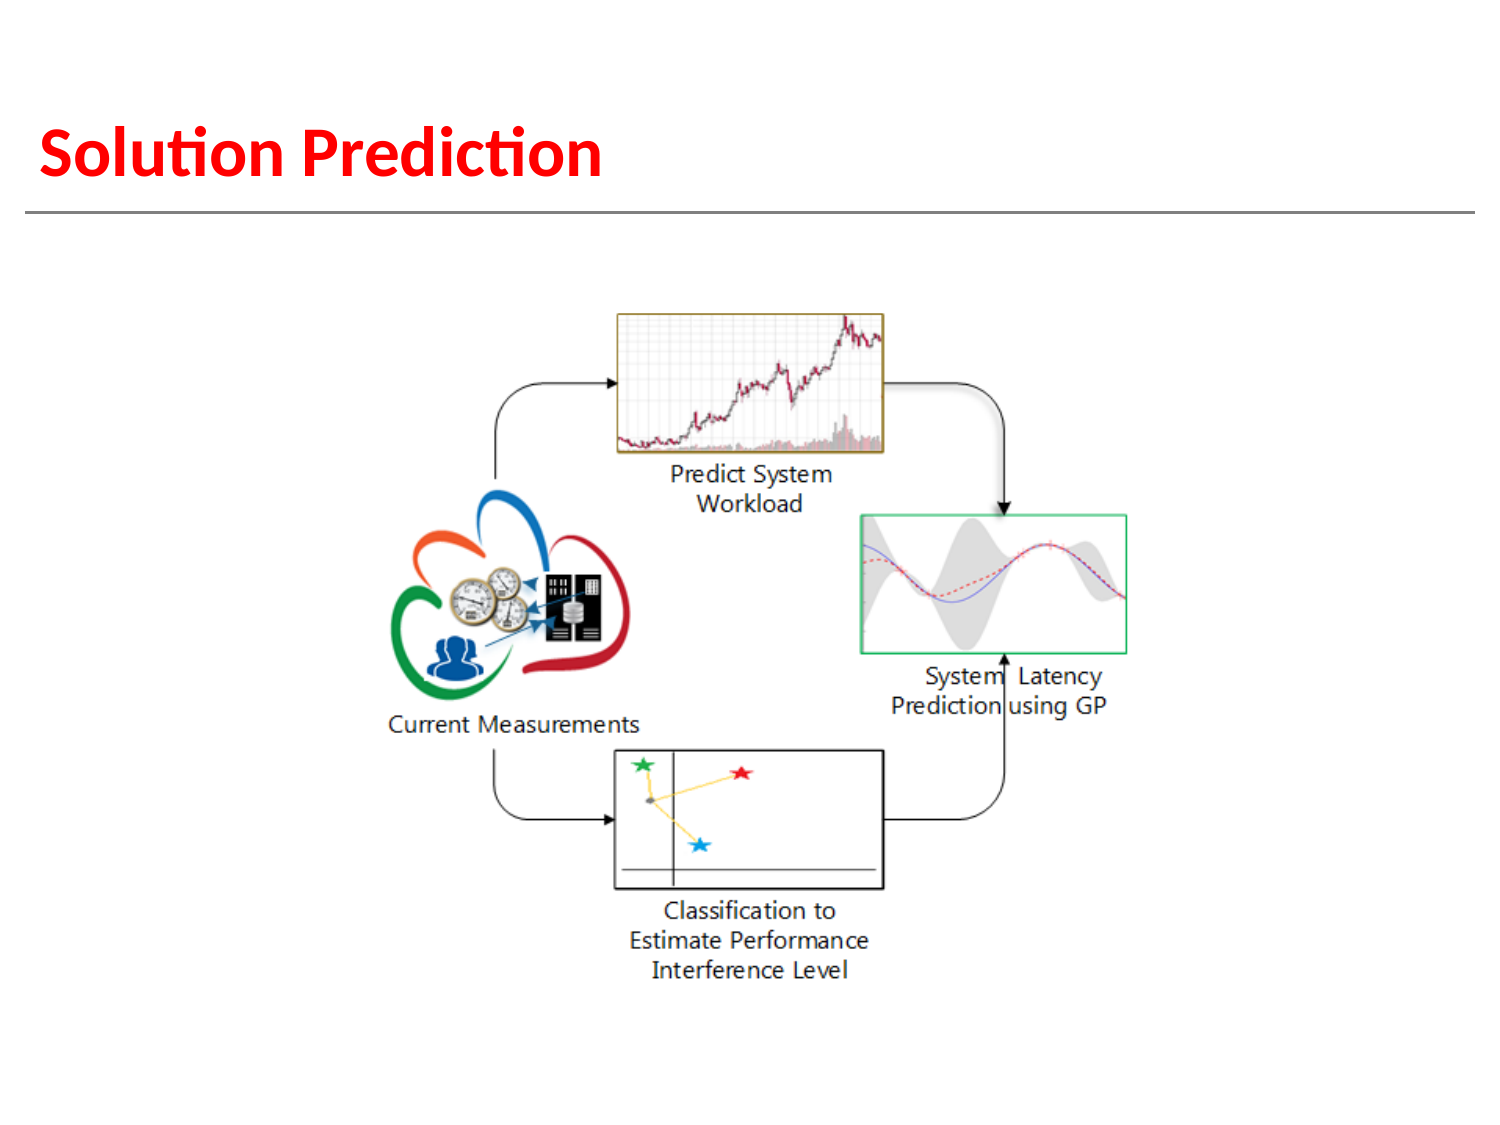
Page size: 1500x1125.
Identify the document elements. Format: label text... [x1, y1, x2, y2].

picture [371, 312, 1129, 999]
title Solution Prediction [24, 12, 1475, 200]
